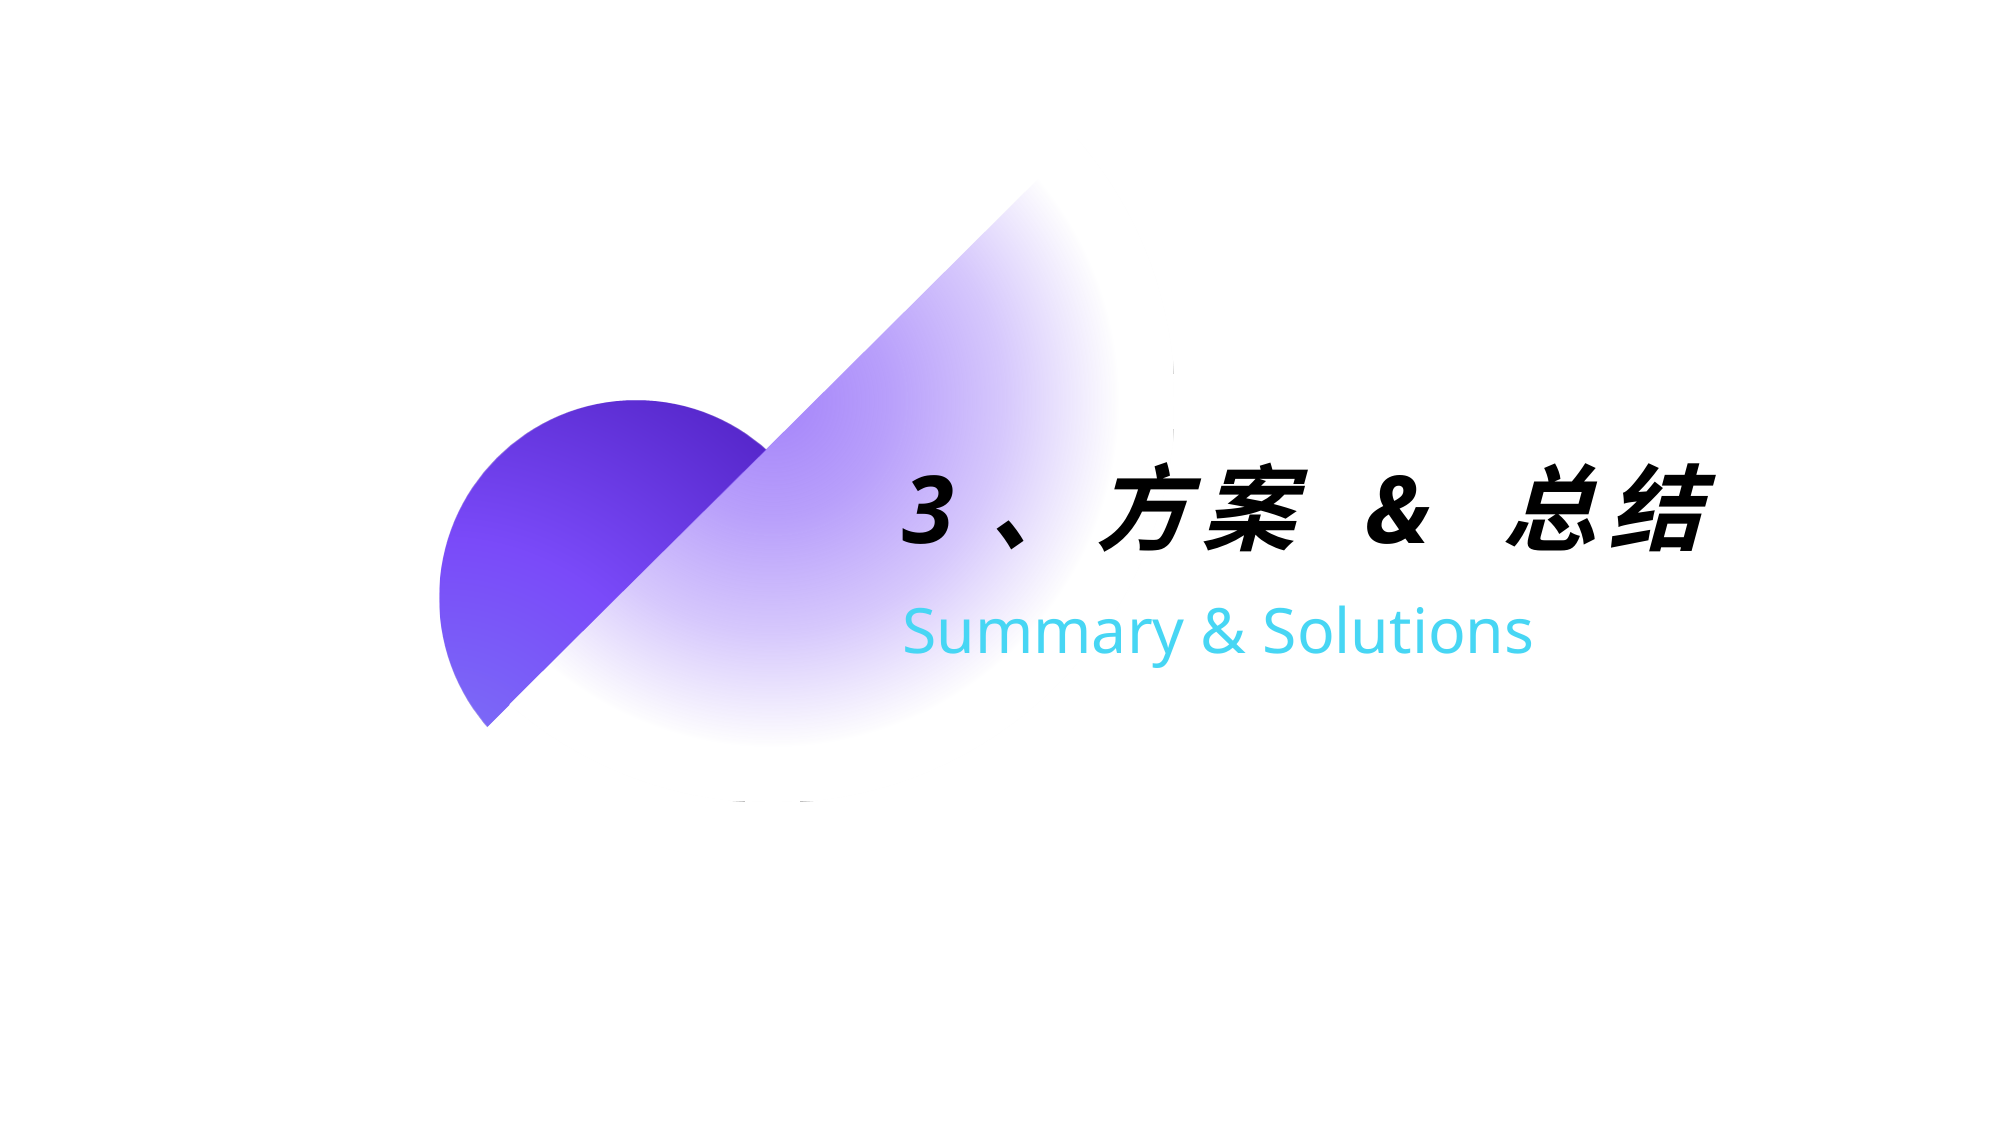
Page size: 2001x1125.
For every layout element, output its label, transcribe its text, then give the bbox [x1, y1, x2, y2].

text_box Summary & Solutions [1174, 583, 1782, 674]
text_box 3、方案 & 总结 [1174, 442, 1782, 570]
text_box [371, 0, 1174, 802]
